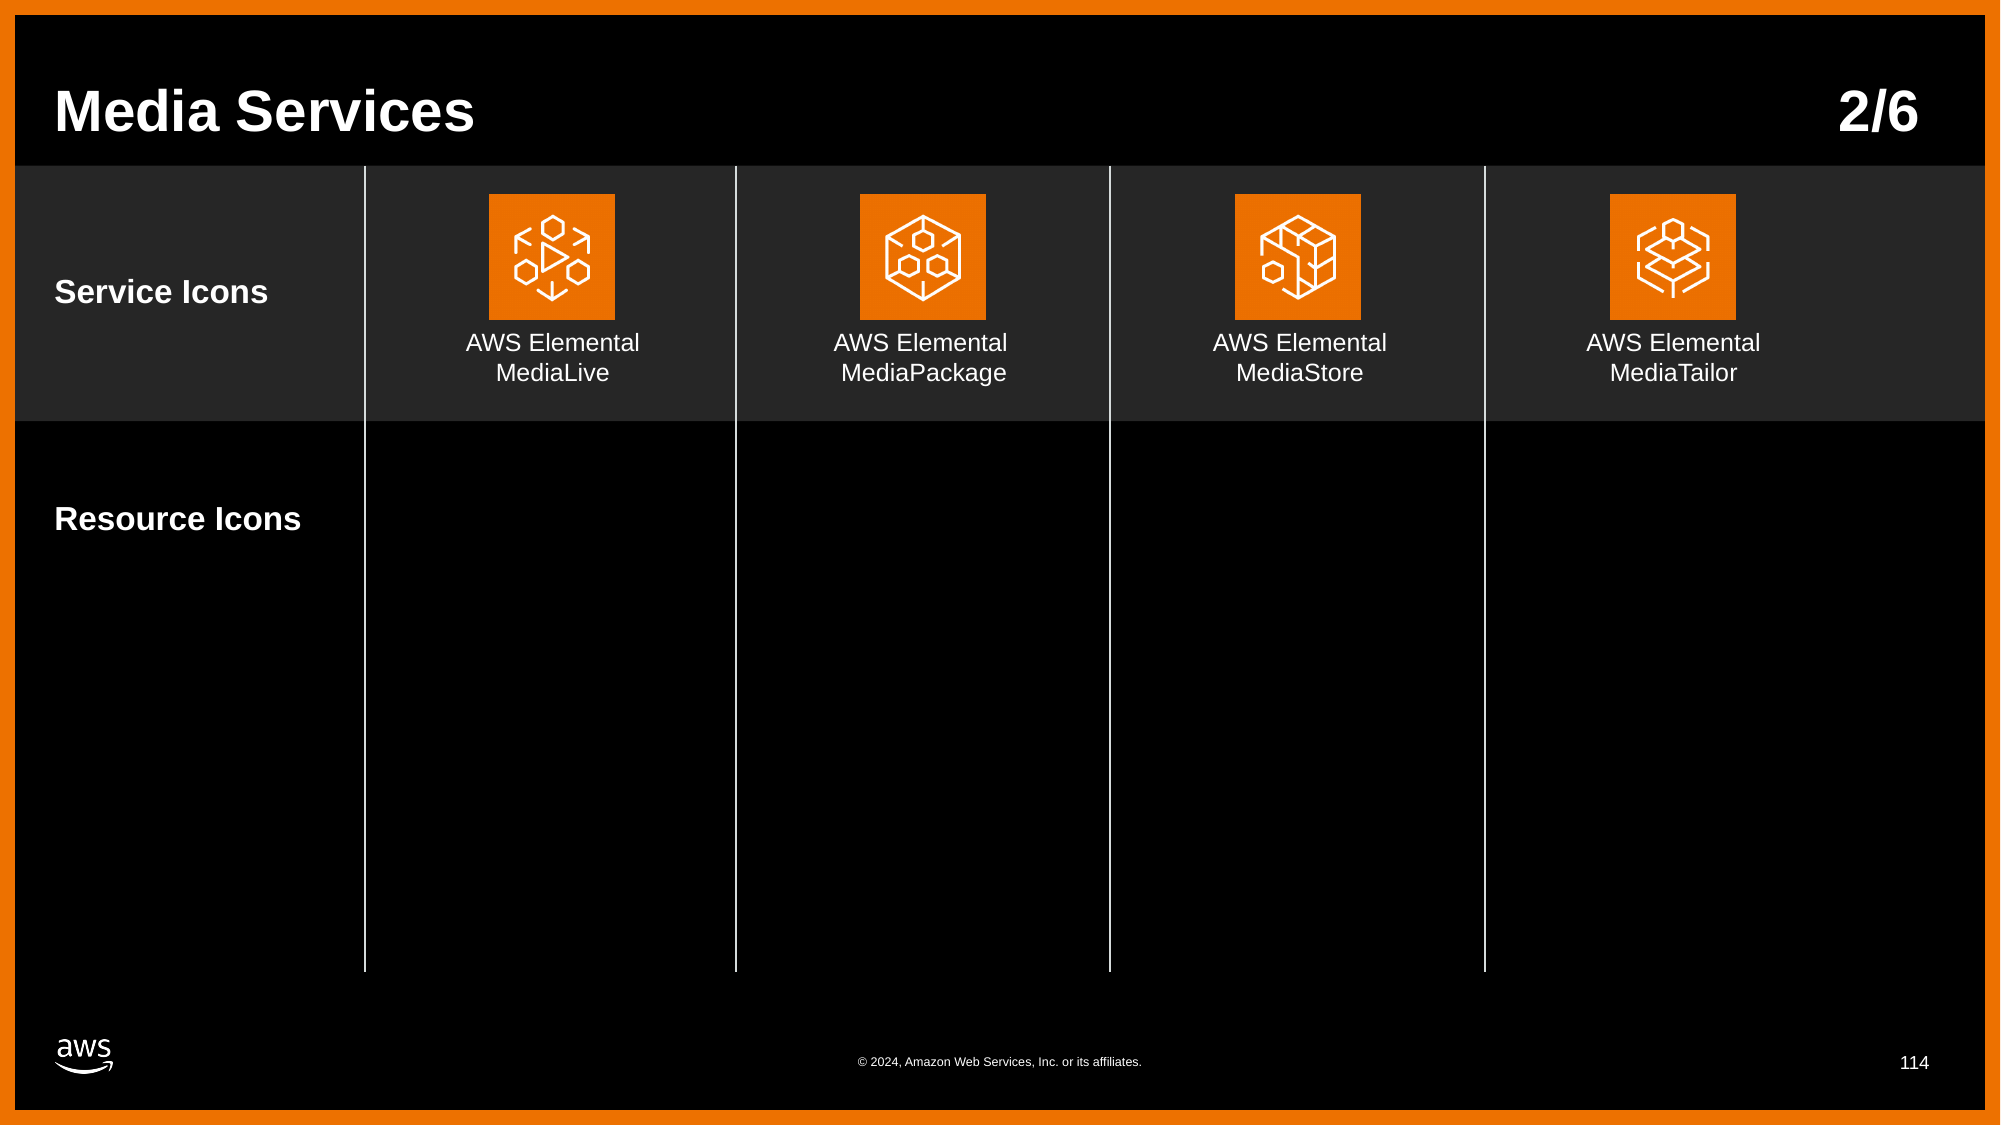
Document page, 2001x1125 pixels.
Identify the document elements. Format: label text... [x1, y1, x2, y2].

picture [1610, 194, 1736, 320]
text_box AWS Elemental MediaPackage [736, 319, 1109, 394]
text_box AWS Elemental MediaTailor [1493, 319, 1855, 394]
picture [489, 194, 615, 320]
text_box AWS Elemental MediaLive [369, 319, 735, 394]
picture [1235, 194, 1361, 320]
text_box AWS Elemental MediaStore [1113, 319, 1484, 394]
footer © 2024, Amazon Web Services, Inc. or its affiliates. [662, 1031, 1338, 1092]
slide_number 114 [1494, 1031, 1945, 1092]
title Media Services 2/6 [39, 59, 1945, 166]
picture [55, 1039, 113, 1074]
picture [860, 194, 986, 320]
